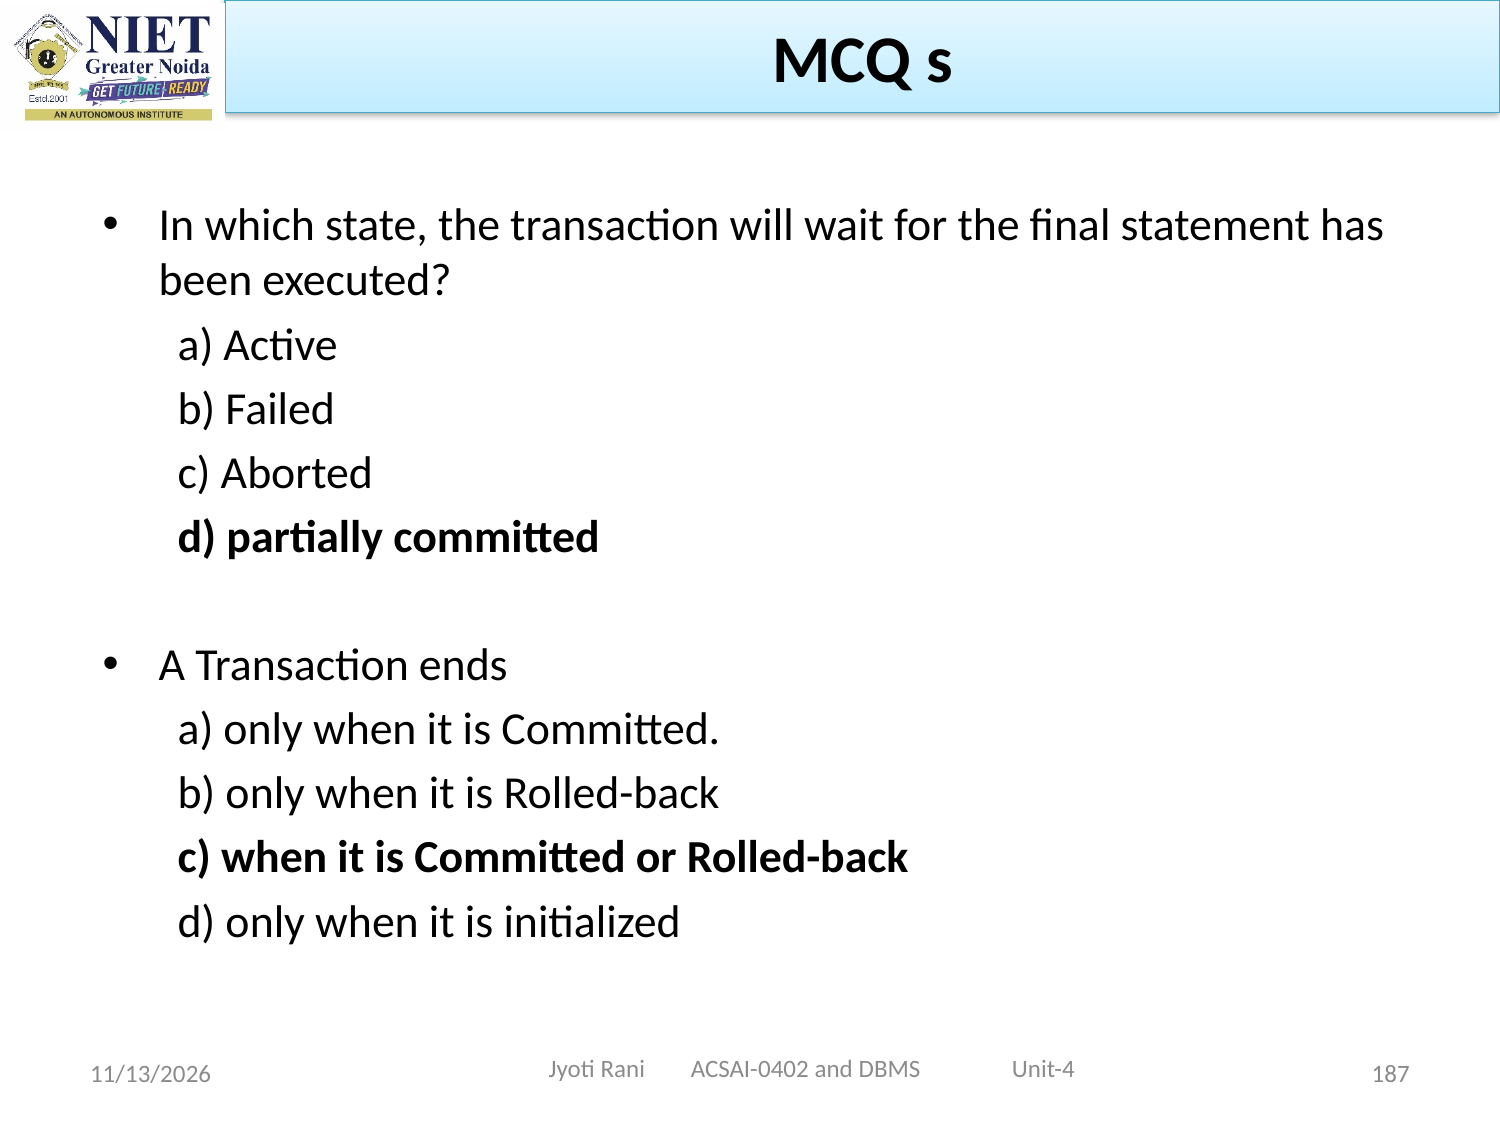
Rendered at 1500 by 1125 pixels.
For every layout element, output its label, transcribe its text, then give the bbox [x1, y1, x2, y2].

list In which state, the transaction will wait for the final statement has been executed? a) Active b) Failed c) Aborted d) partially committed A Transaction ends a) only when it is Committed. b) only when it is Rolled-back c) when it is Committed or Rolled-back d) only when it is initialized [87, 187, 1438, 975]
footer Jyoti Rani ACSAI-0402 and DBMS Unit-4 [412, 1037, 1213, 1098]
text_box MCQ s [224, 0, 1500, 113]
picture [0, 2, 226, 131]
slide_number 187 [1074, 1042, 1425, 1103]
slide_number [75, 1042, 425, 1103]
